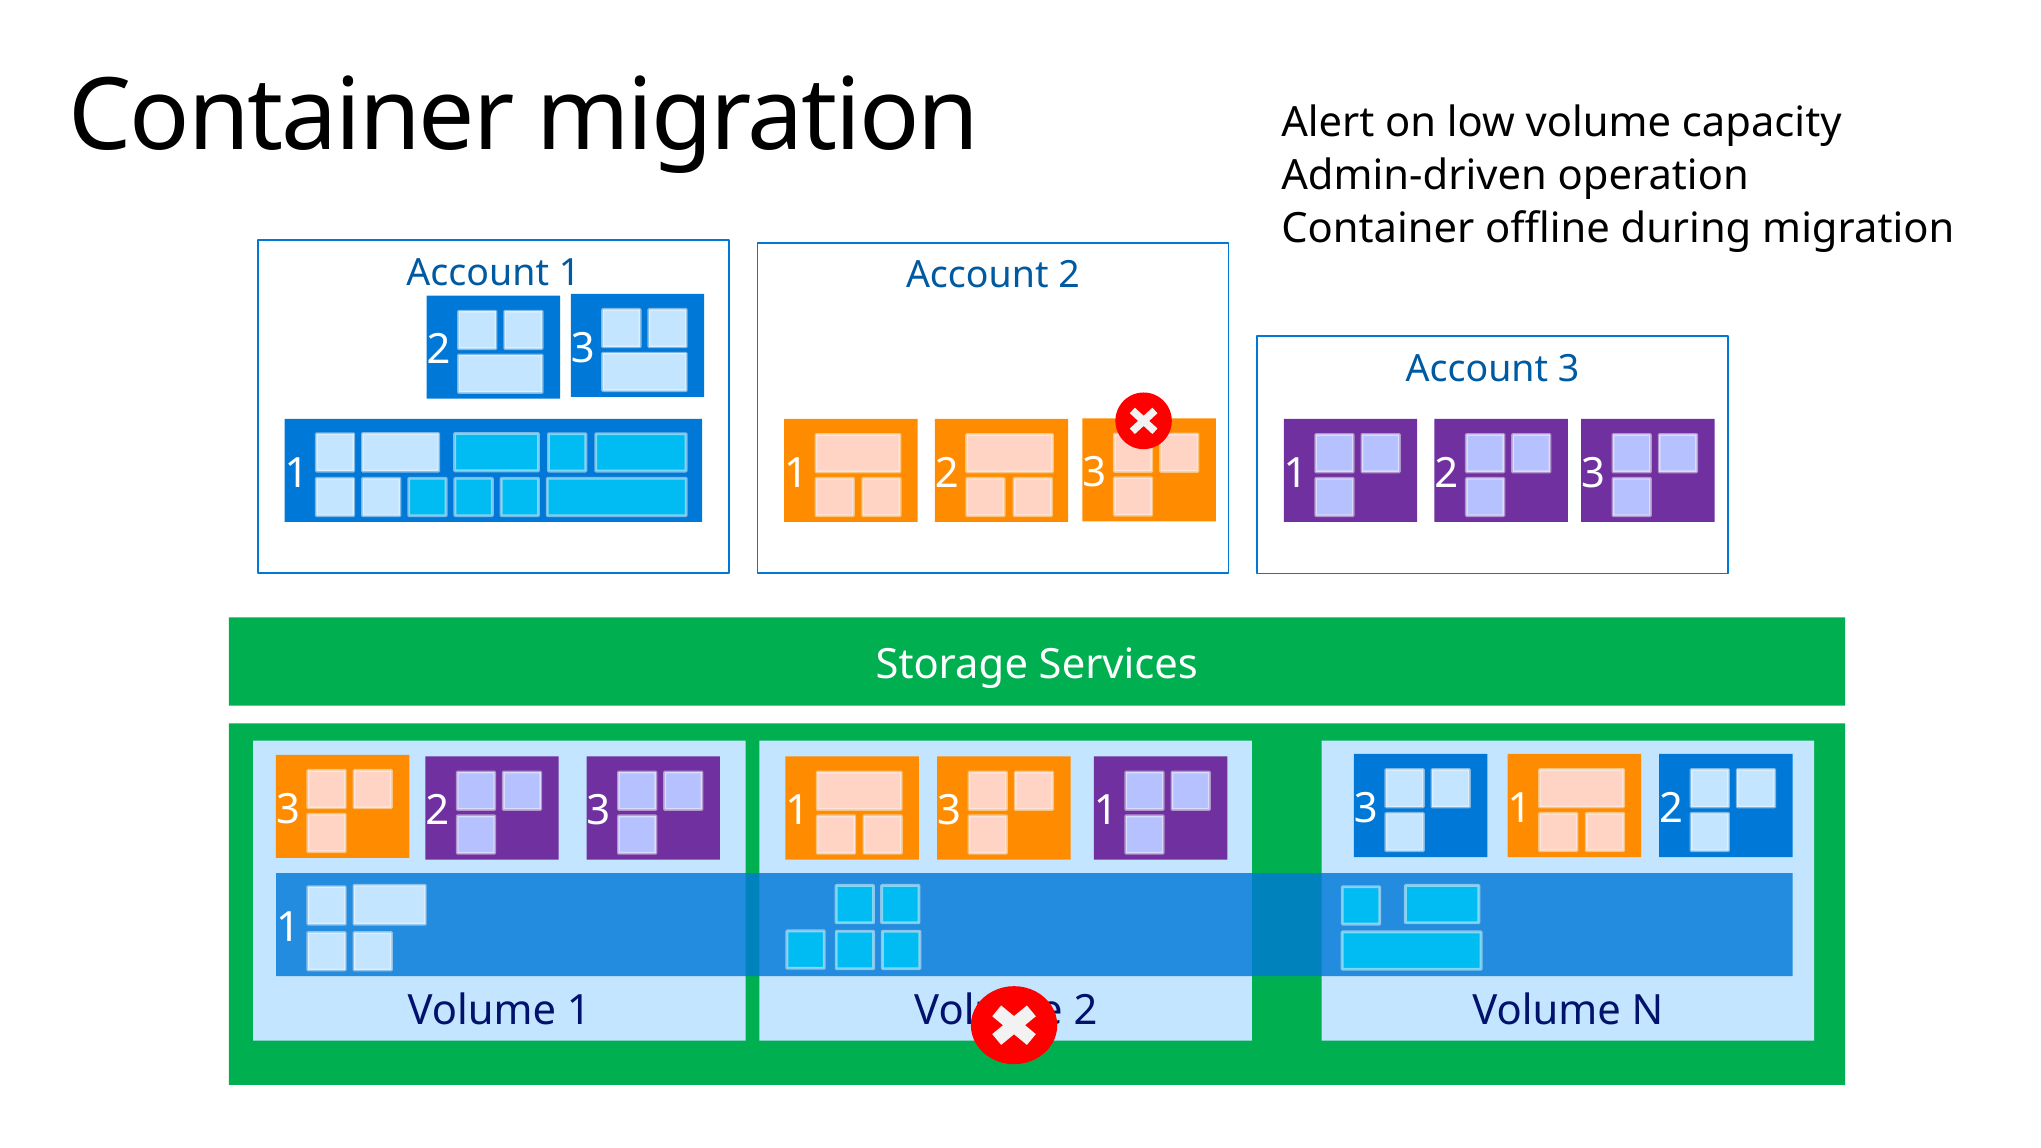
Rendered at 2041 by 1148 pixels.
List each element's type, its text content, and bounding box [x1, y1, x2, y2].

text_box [1434, 418, 1569, 523]
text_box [1283, 418, 1418, 523]
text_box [426, 295, 561, 400]
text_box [970, 985, 1058, 1065]
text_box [1082, 418, 1217, 522]
text_box Account 3 [1256, 335, 1729, 574]
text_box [1353, 753, 1488, 858]
text_box Volume 2 [759, 977, 1253, 1041]
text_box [586, 756, 721, 860]
text_box Storage Services [228, 616, 1846, 707]
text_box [1658, 753, 1793, 858]
text_box [1014, 771, 1054, 811]
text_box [1580, 418, 1715, 523]
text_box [425, 756, 559, 860]
text_box Volume N [1321, 740, 1815, 1041]
text_box 3 [275, 754, 410, 859]
text_box Volume 2 [759, 740, 1253, 872]
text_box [275, 872, 1793, 977]
text_box Volume 1 [252, 740, 746, 1041]
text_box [785, 756, 920, 860]
text_box [353, 769, 393, 809]
text_box 3 [936, 756, 1071, 860]
text_box Account 2 [757, 242, 1229, 574]
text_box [1507, 753, 1642, 858]
list Alert on low volume capacity Admin-driven operation Container offline during migration [1257, 85, 2024, 272]
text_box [934, 418, 1069, 523]
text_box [1093, 756, 1228, 860]
text_box Account 1 [257, 239, 730, 574]
text_box [306, 813, 347, 853]
text_box [968, 771, 1008, 811]
text_box [968, 814, 1008, 855]
title Container migration [45, 48, 1996, 199]
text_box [783, 418, 918, 523]
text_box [570, 293, 705, 398]
text_box [306, 769, 347, 809]
text_box [228, 722, 1846, 1086]
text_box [284, 418, 703, 523]
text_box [1115, 392, 1173, 450]
